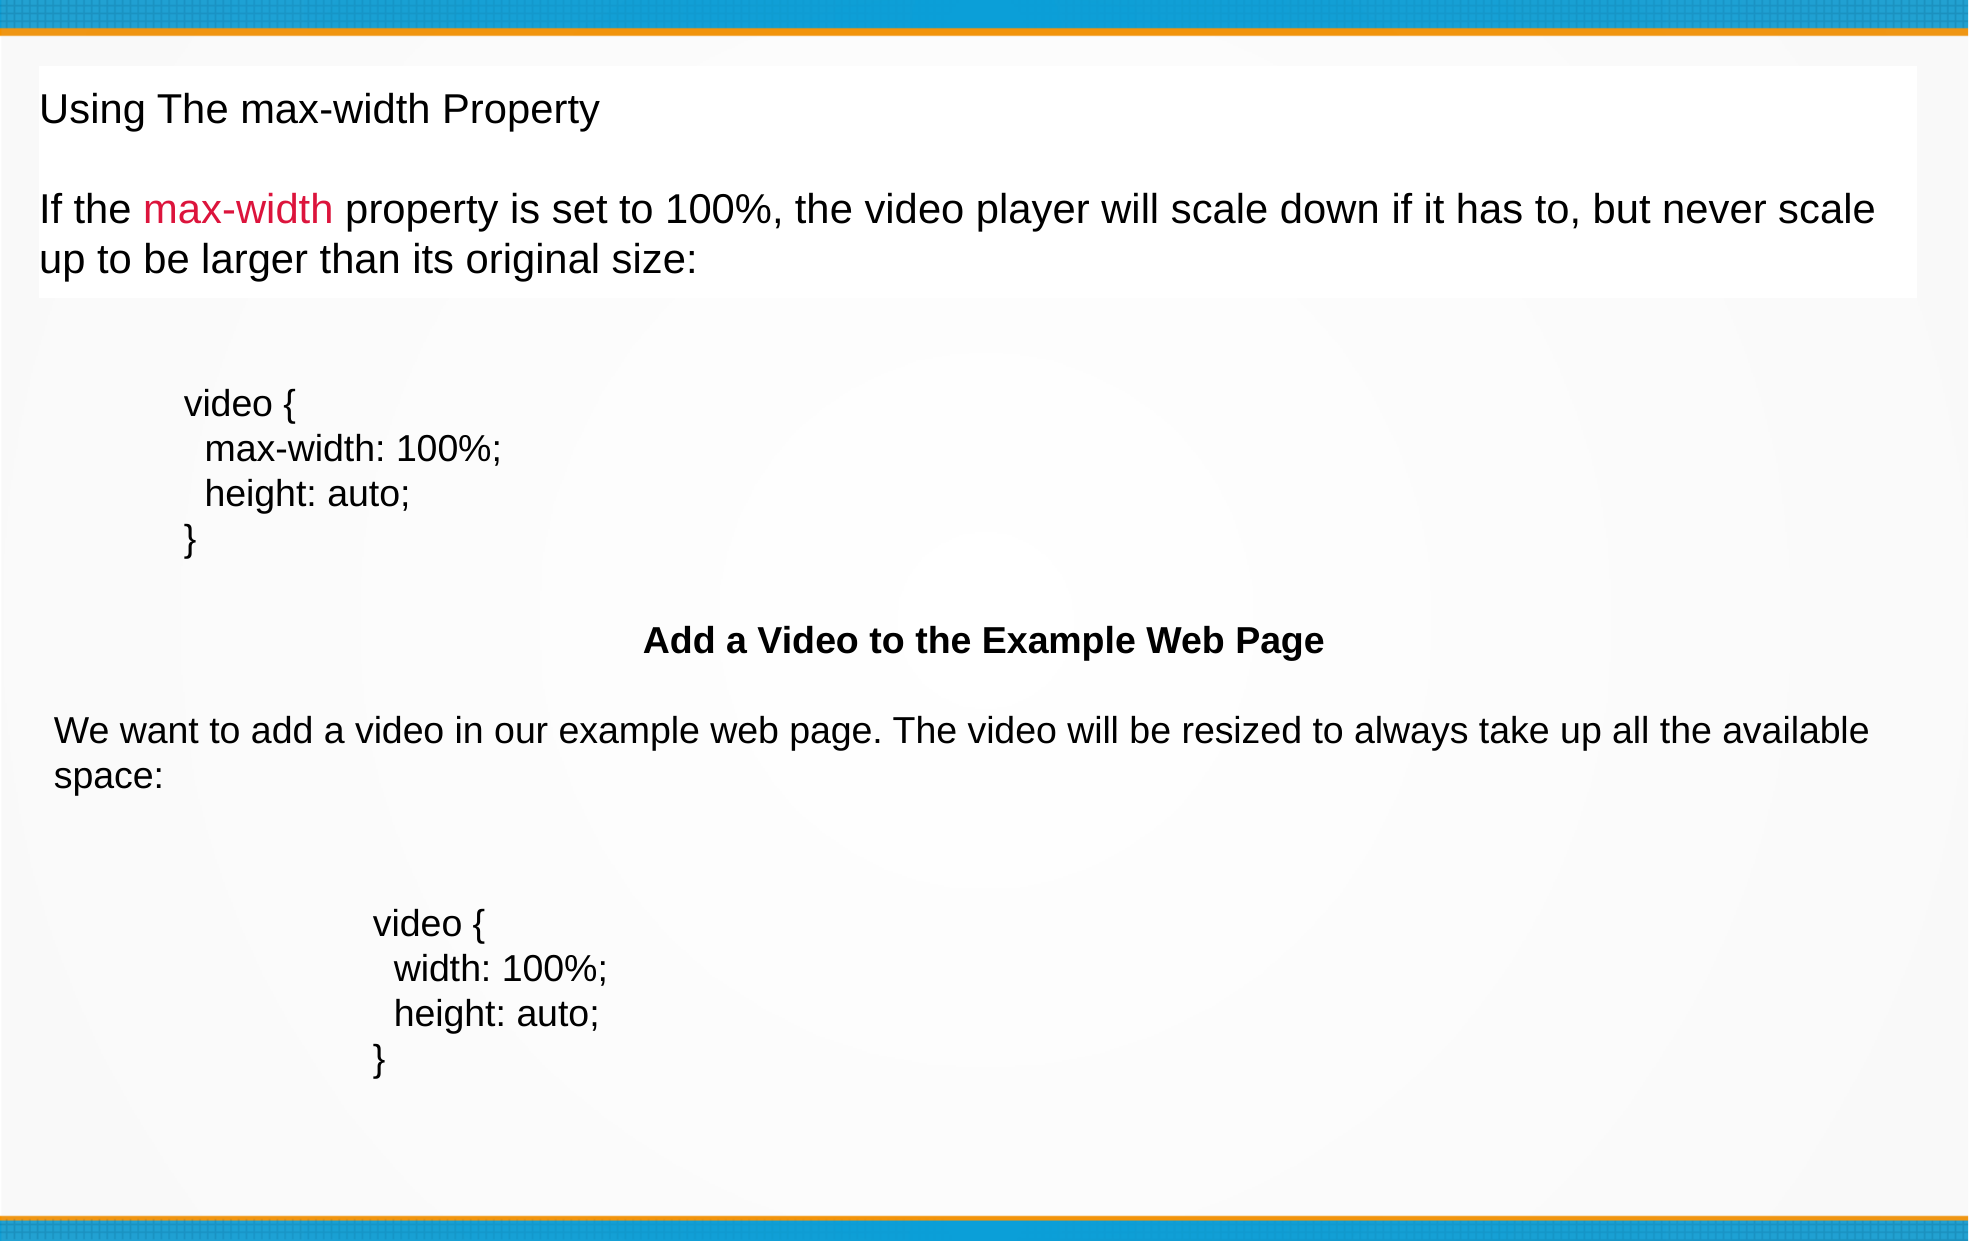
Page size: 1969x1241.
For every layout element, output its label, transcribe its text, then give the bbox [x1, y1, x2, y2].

text_box Add a Video to the Example Web Page We want to add a video in our example web page. The video will be resized to always take up all the available space: [39, 608, 1930, 803]
text_box Using The max-width Property If the max-width property is set to 100%, the video player will scale down if it has to, but never scale up to be larger than its original size: [39, 66, 1918, 299]
picture [0, 0, 1969, 1241]
text_box video { width: 100%; height: auto; } [358, 891, 1342, 1087]
text_box video { max-width: 100%; height: auto; } [169, 371, 1153, 567]
